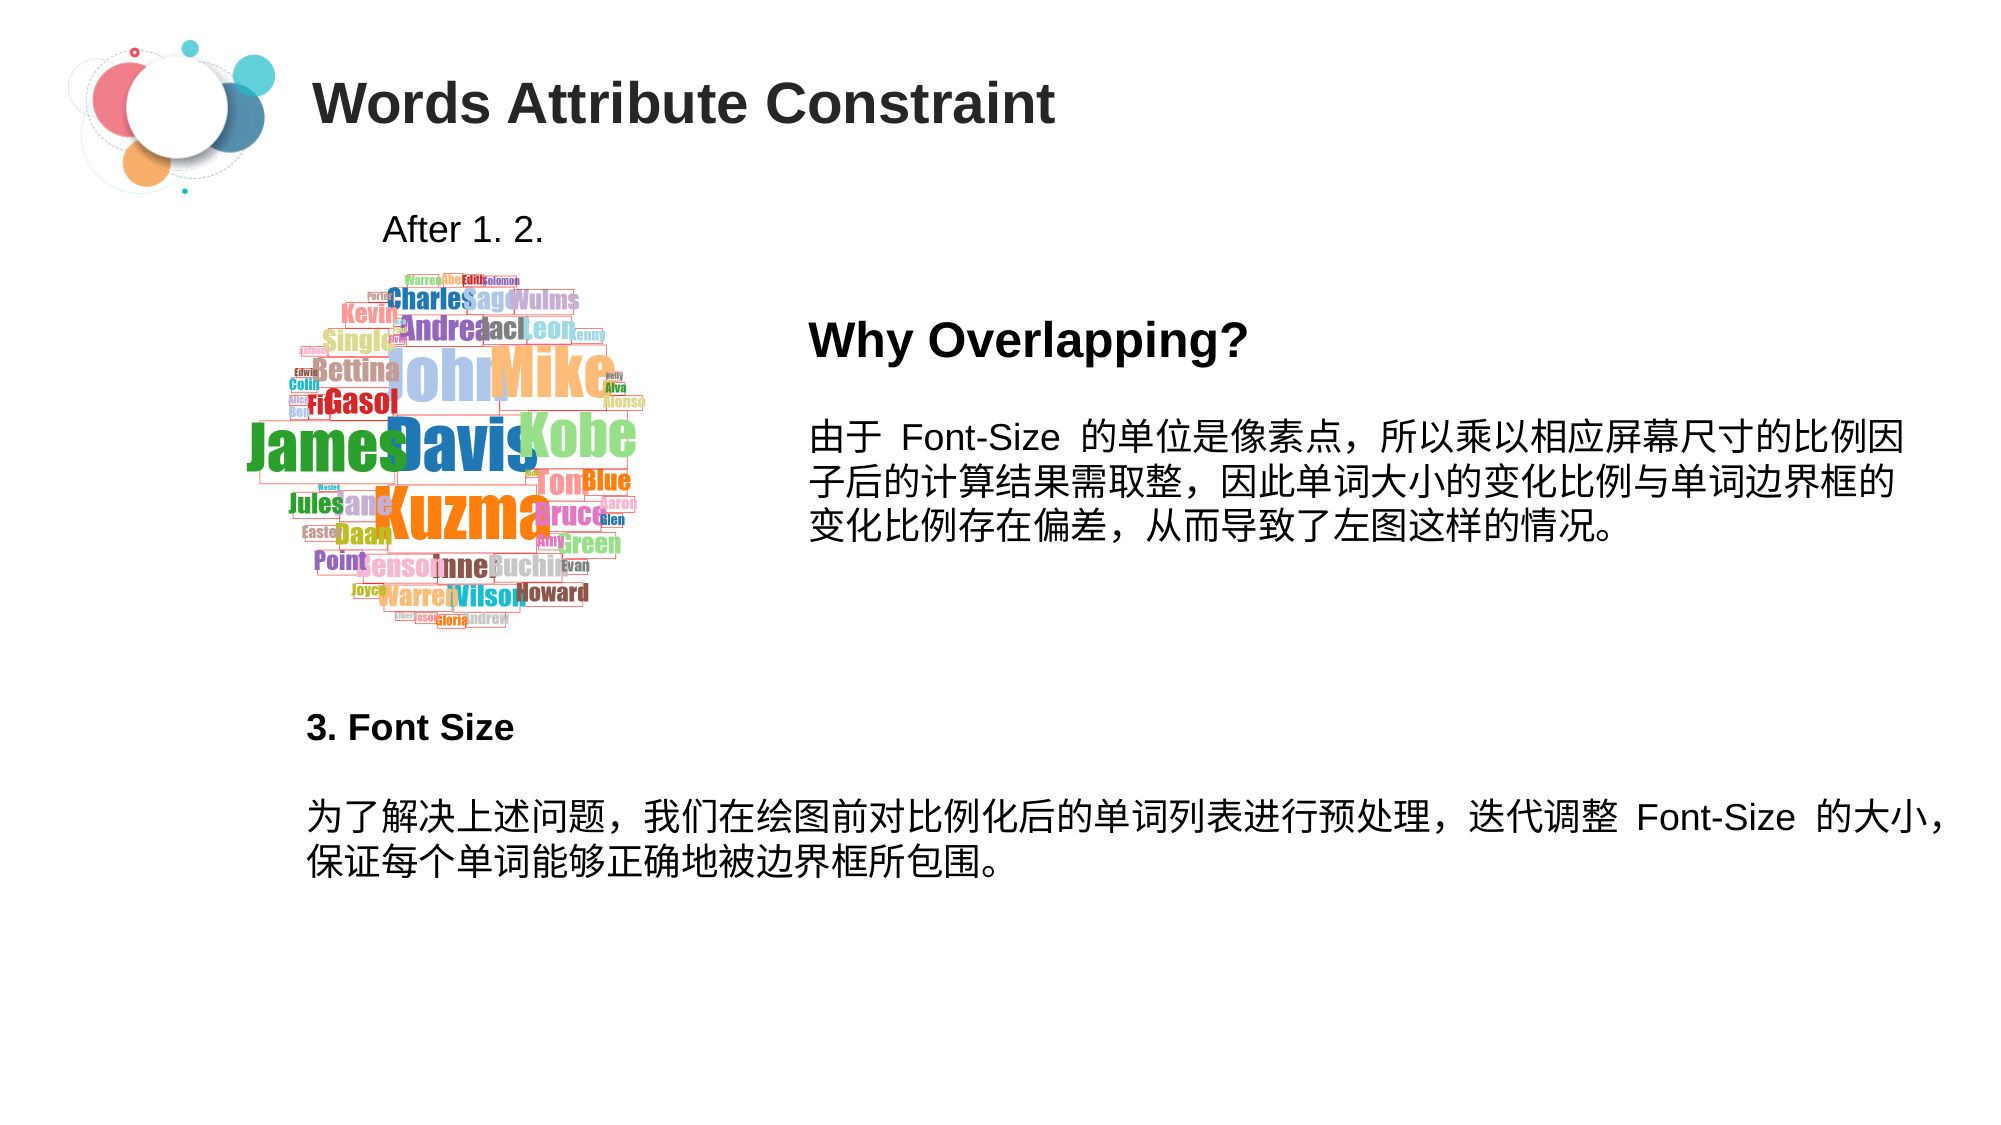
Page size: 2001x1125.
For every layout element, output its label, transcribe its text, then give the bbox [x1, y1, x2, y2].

text_box 3. Font Size 为了解决上述问题，我们在绘图前对比例化后的单词列表进行预处理，迭代调整 Font-Size 的大小， 保证每个单词能够正确地被边界框所包围。 [291, 696, 1981, 981]
text_box After 1. 2. [367, 197, 561, 258]
picture [68, 40, 275, 194]
picture [234, 260, 663, 643]
text_box Why Overlapping? 由于 Font-Size 的单位是像素点，所以乘以相应屏幕尺寸的比例因子后的计算结果需取整，因此单词大小的变化比例与单词边界框的变化比例存在偏差，从而导致了左图这样的情况。 [793, 300, 1942, 555]
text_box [292, 58, 1077, 176]
